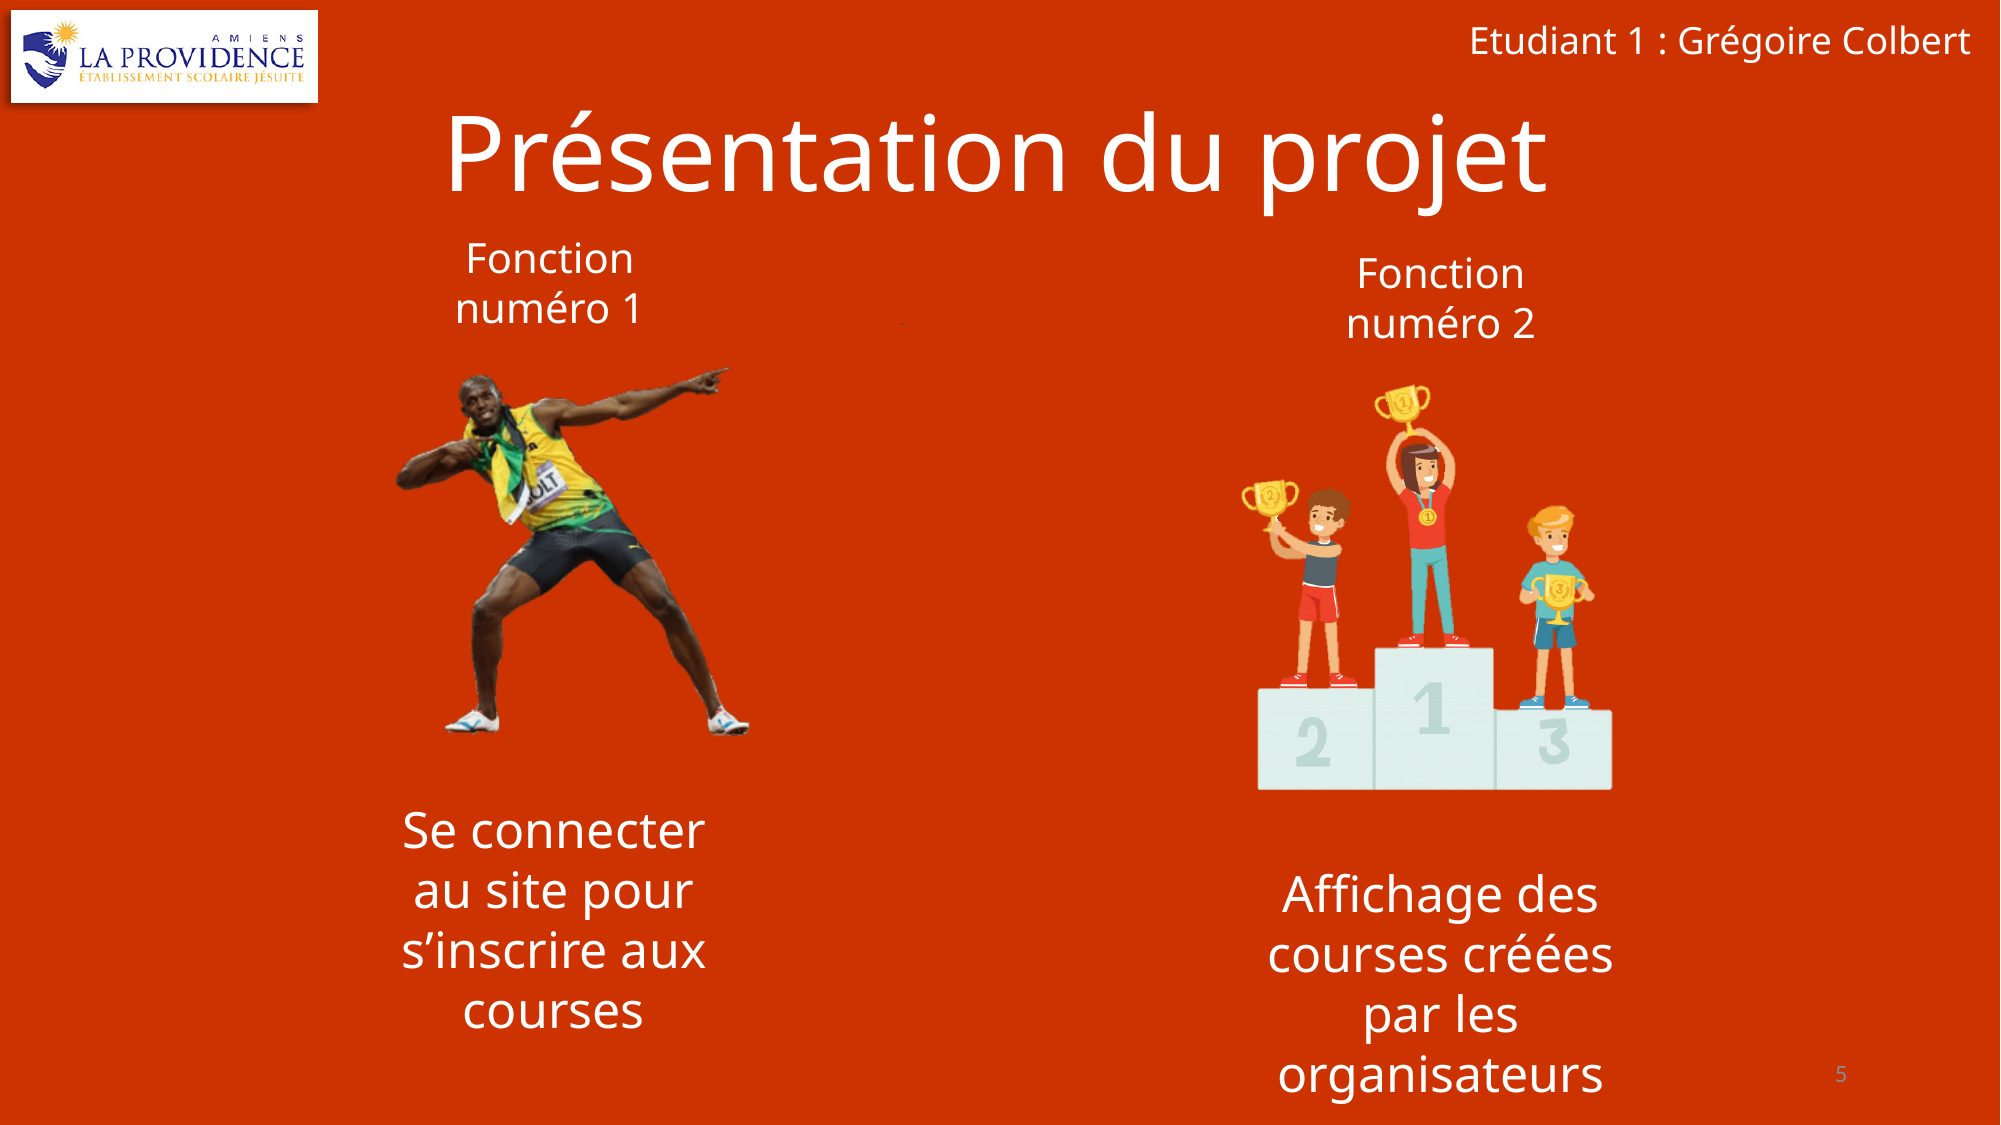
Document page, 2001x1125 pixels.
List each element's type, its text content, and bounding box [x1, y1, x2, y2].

title Présentation du projet [246, 93, 1747, 222]
slide_number 5 [1412, 1042, 1863, 1103]
text_box Fonction numéro 2 [1277, 239, 1604, 347]
text_box Affichage des courses créées par les organisateurs [1248, 855, 1634, 1111]
text_box Se connecter au site pour s’inscrire aux courses [361, 845, 747, 1046]
picture [11, 10, 318, 104]
text_box Etudiant 1 : Grégoire Colbert [1383, 9, 2000, 70]
text_box [25, 0, 76, 10]
picture [1187, 347, 1666, 827]
picture [279, 219, 905, 845]
